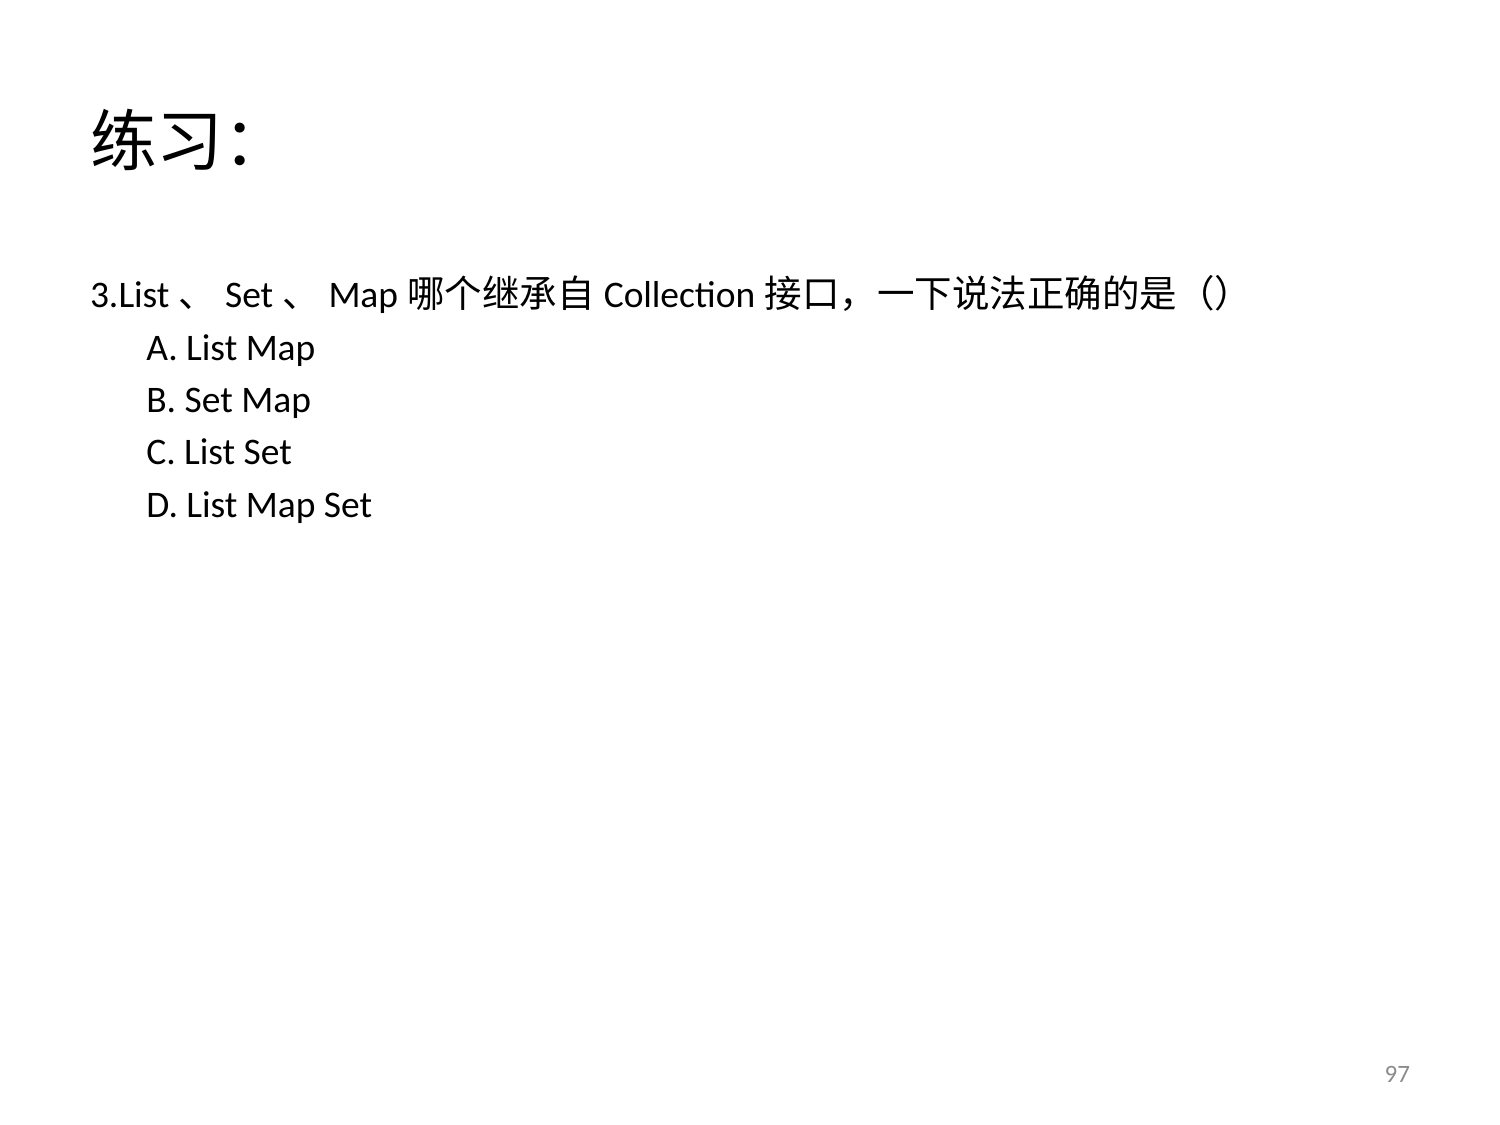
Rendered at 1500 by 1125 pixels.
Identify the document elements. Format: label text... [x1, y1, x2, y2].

slide_number 97 [1074, 1042, 1425, 1103]
title 练习： [75, 45, 1425, 233]
list 3.List、Set、Map哪个继承自Collection接口，一下说法正确的是（） A. List Map B. Set Map C. List Set D. List Map Set [75, 262, 1425, 1005]
